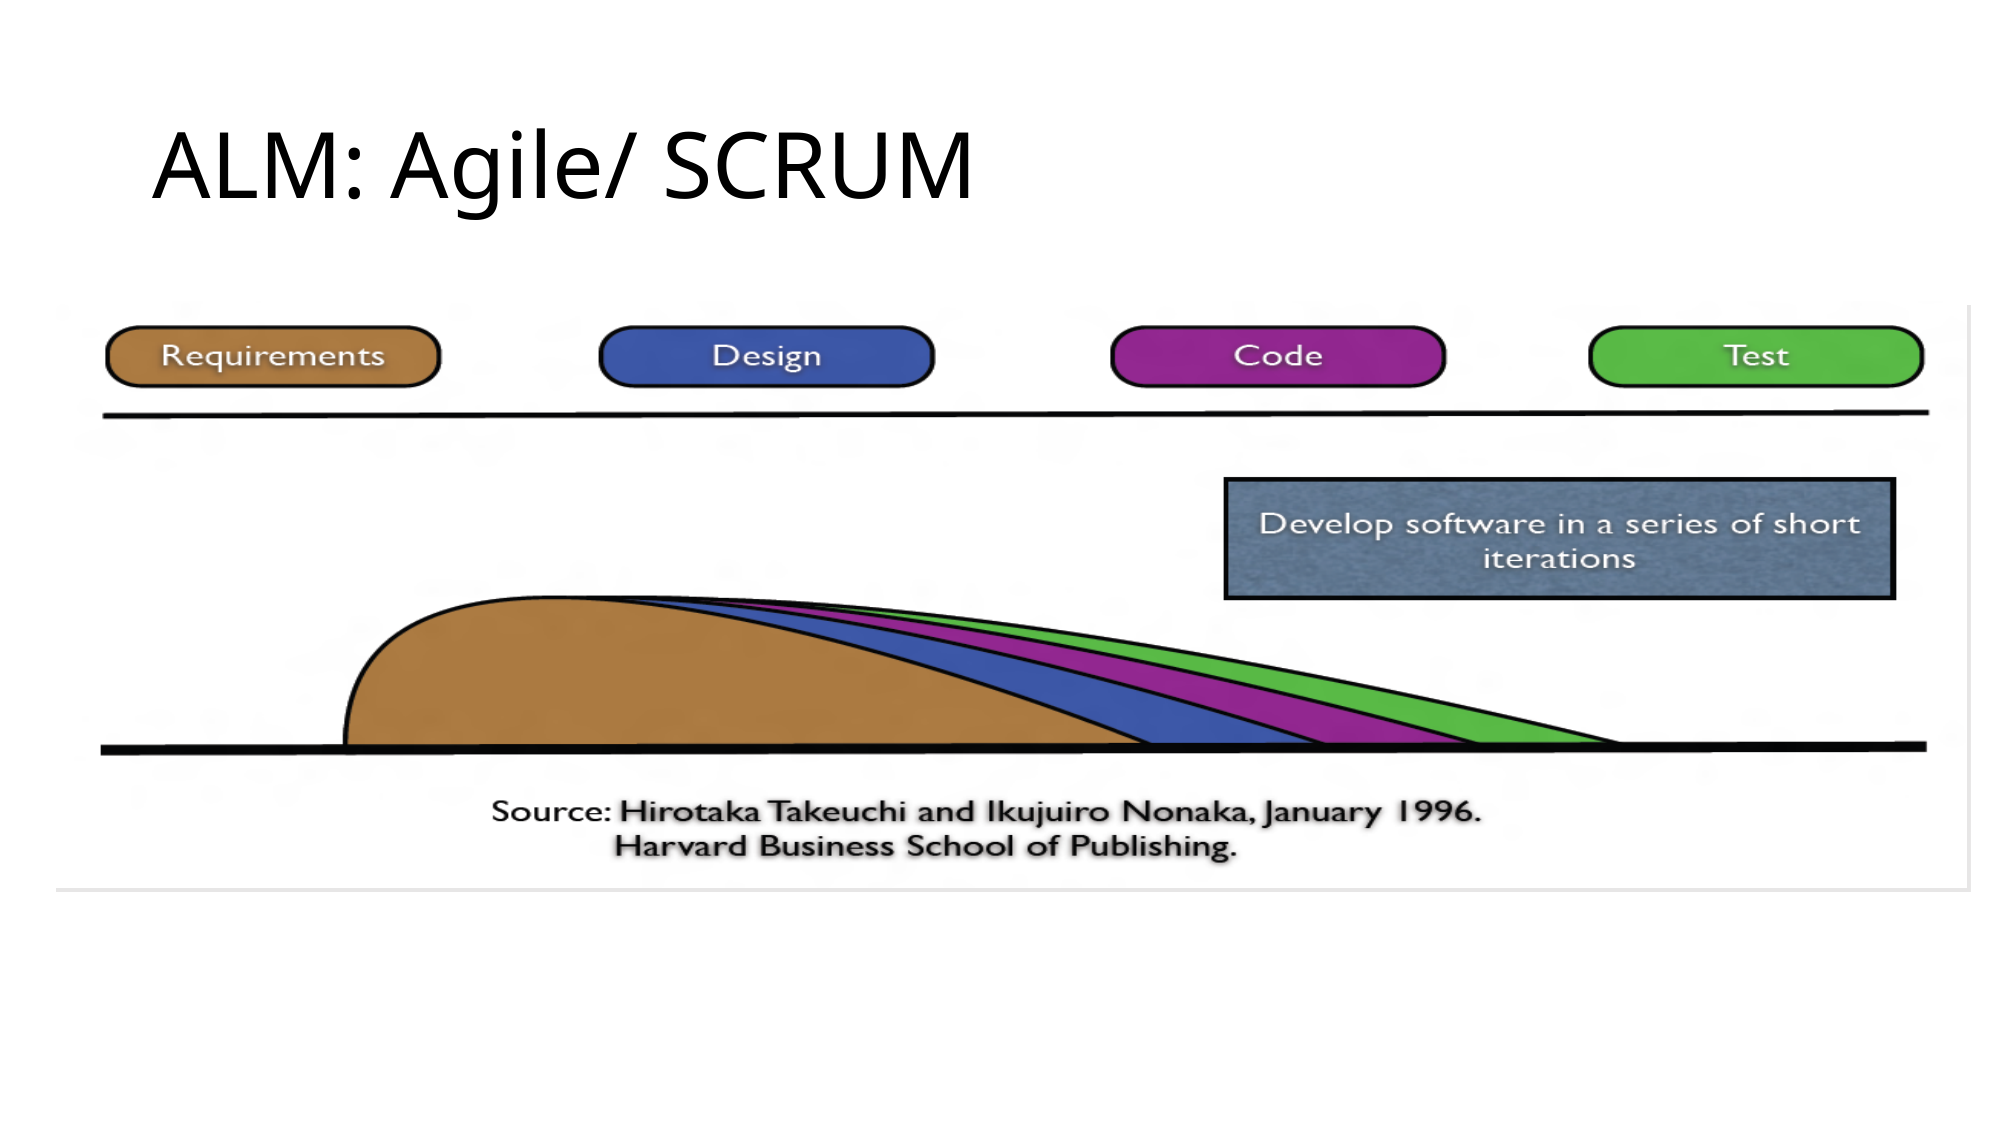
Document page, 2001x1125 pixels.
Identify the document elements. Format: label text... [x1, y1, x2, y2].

title ALM: Agile/ SCRUM [137, 59, 1863, 278]
picture [51, 301, 1967, 888]
